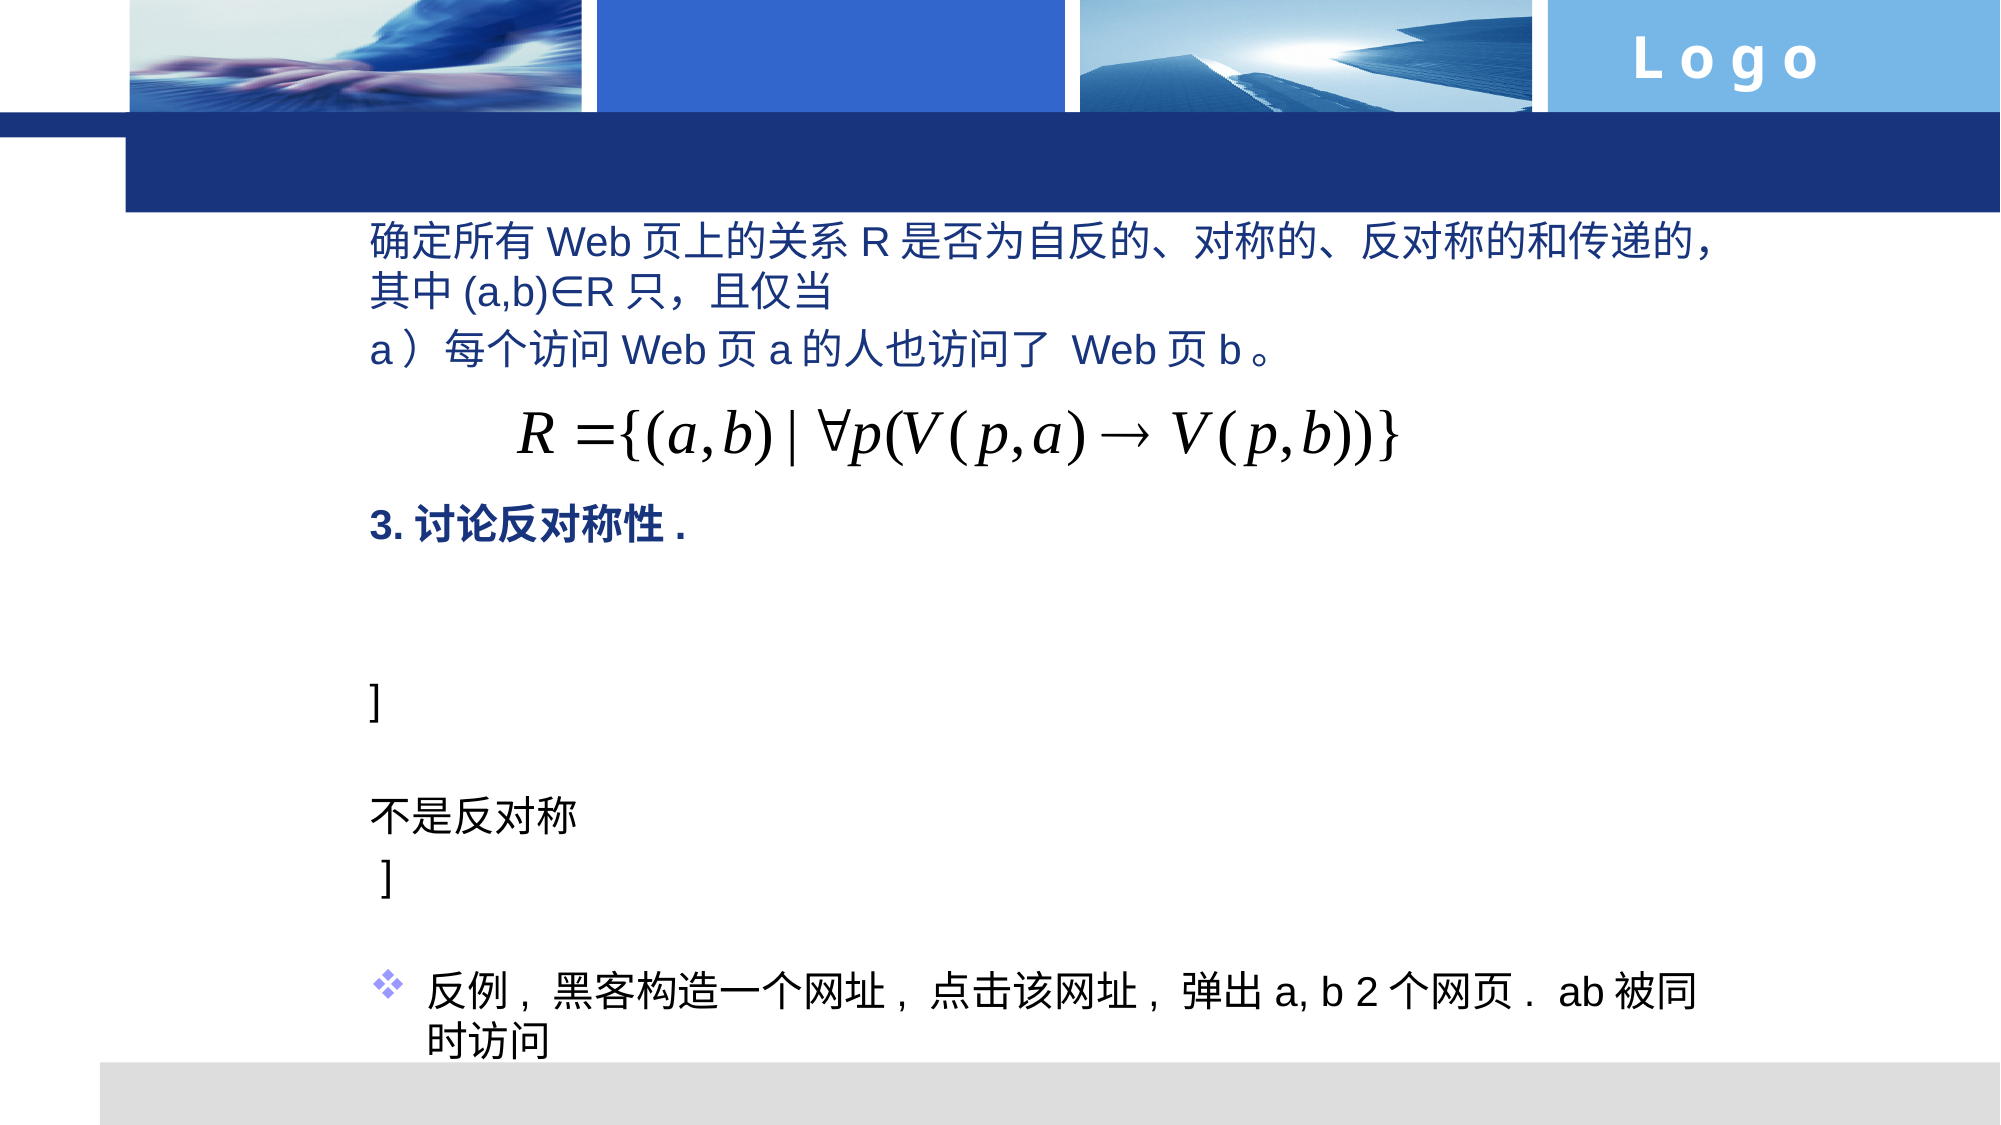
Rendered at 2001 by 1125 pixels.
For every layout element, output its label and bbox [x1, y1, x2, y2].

text_box [506, 396, 1412, 480]
picture [1080, 0, 1533, 112]
picture [129, 0, 582, 112]
